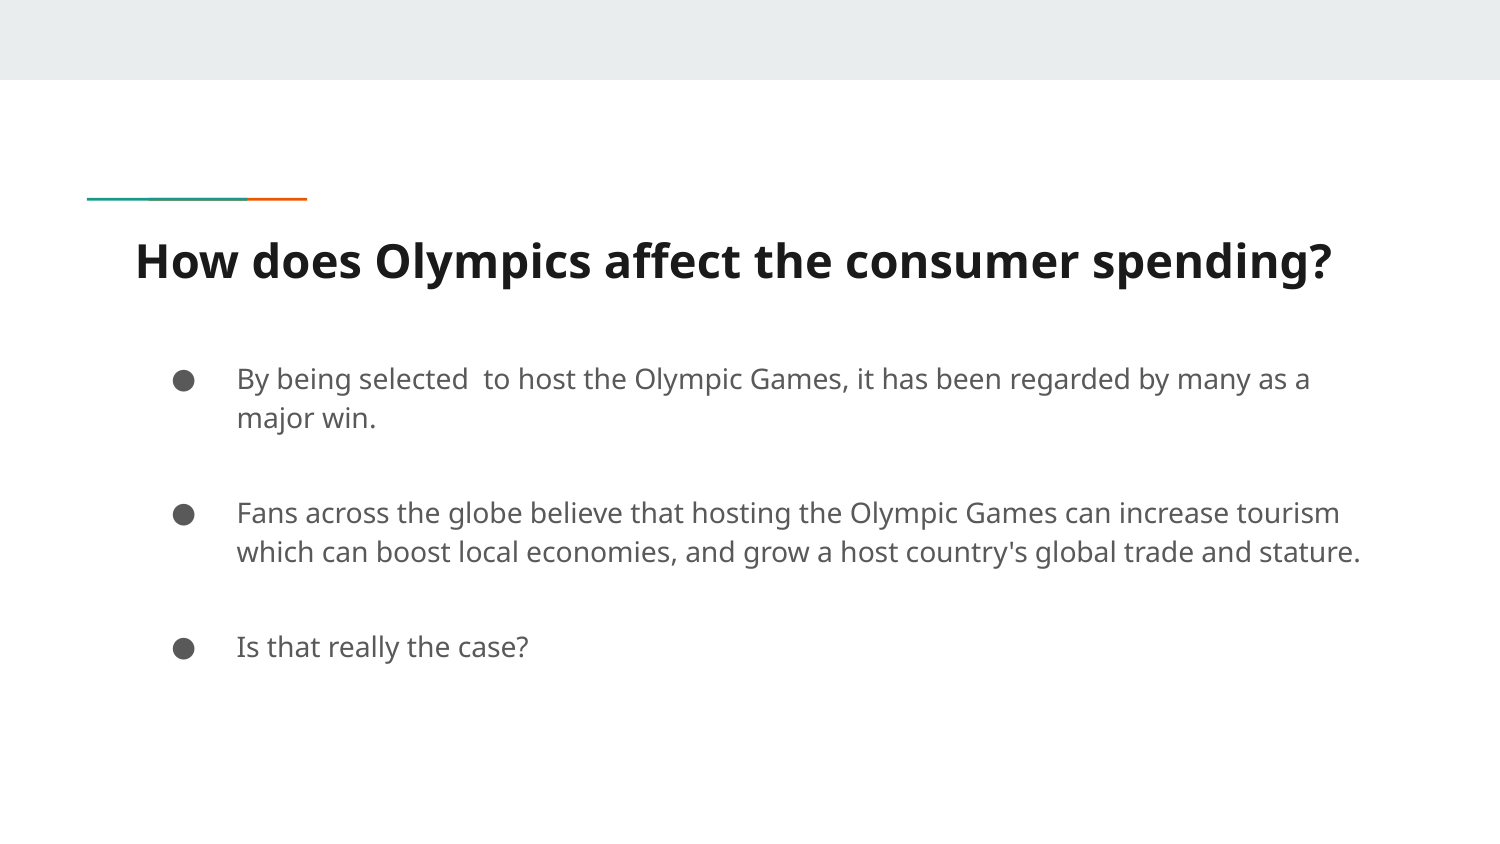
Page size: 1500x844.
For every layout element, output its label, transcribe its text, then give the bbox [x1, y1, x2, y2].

title How does Olympics affect the consumer spending? [119, 216, 1381, 305]
list By being selected to host the Olympic Games, it has been regarded by many as a major win. Fans across the globe believe that hosting the Olympic Games can increase tourism which can boost local economies, and grow a host country's global trade and stature. Is that really the case? [119, 341, 1381, 712]
